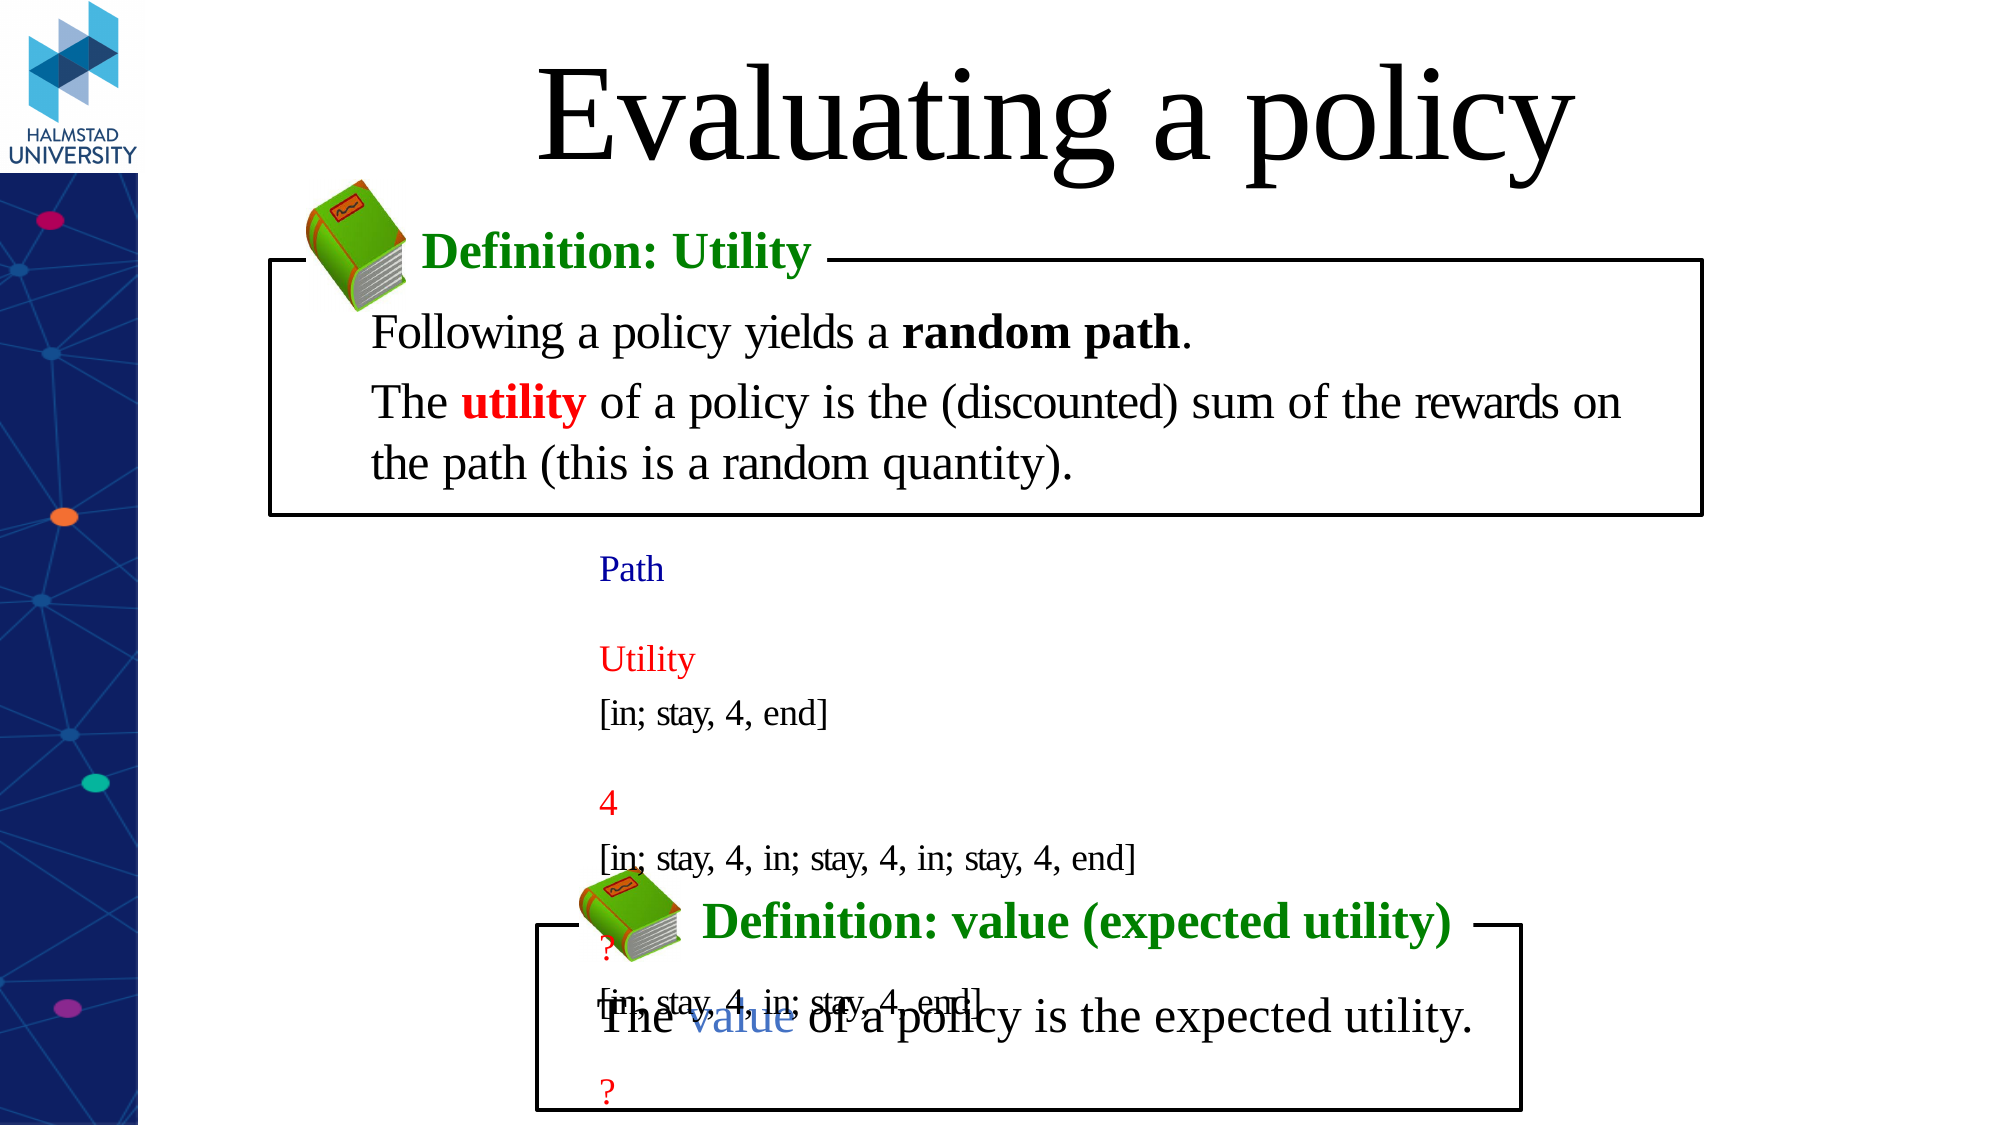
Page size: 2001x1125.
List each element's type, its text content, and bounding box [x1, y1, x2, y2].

text_box Path Utility [in; stay, 4, end] 4 [in; stay, 4, in; stay, 4, in; stay, 4, end] ? [in; stay, 4, in; stay, 4, end] ? [in; stay, 4, in; stay, 4, in; stay, 4, in; stay, 4, end] ? ... ... [299, 536, 1533, 1125]
title Evaluating a policy [193, 6, 1919, 224]
picture [0, 0, 145, 1125]
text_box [537, 866, 1522, 1110]
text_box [270, 179, 1702, 515]
